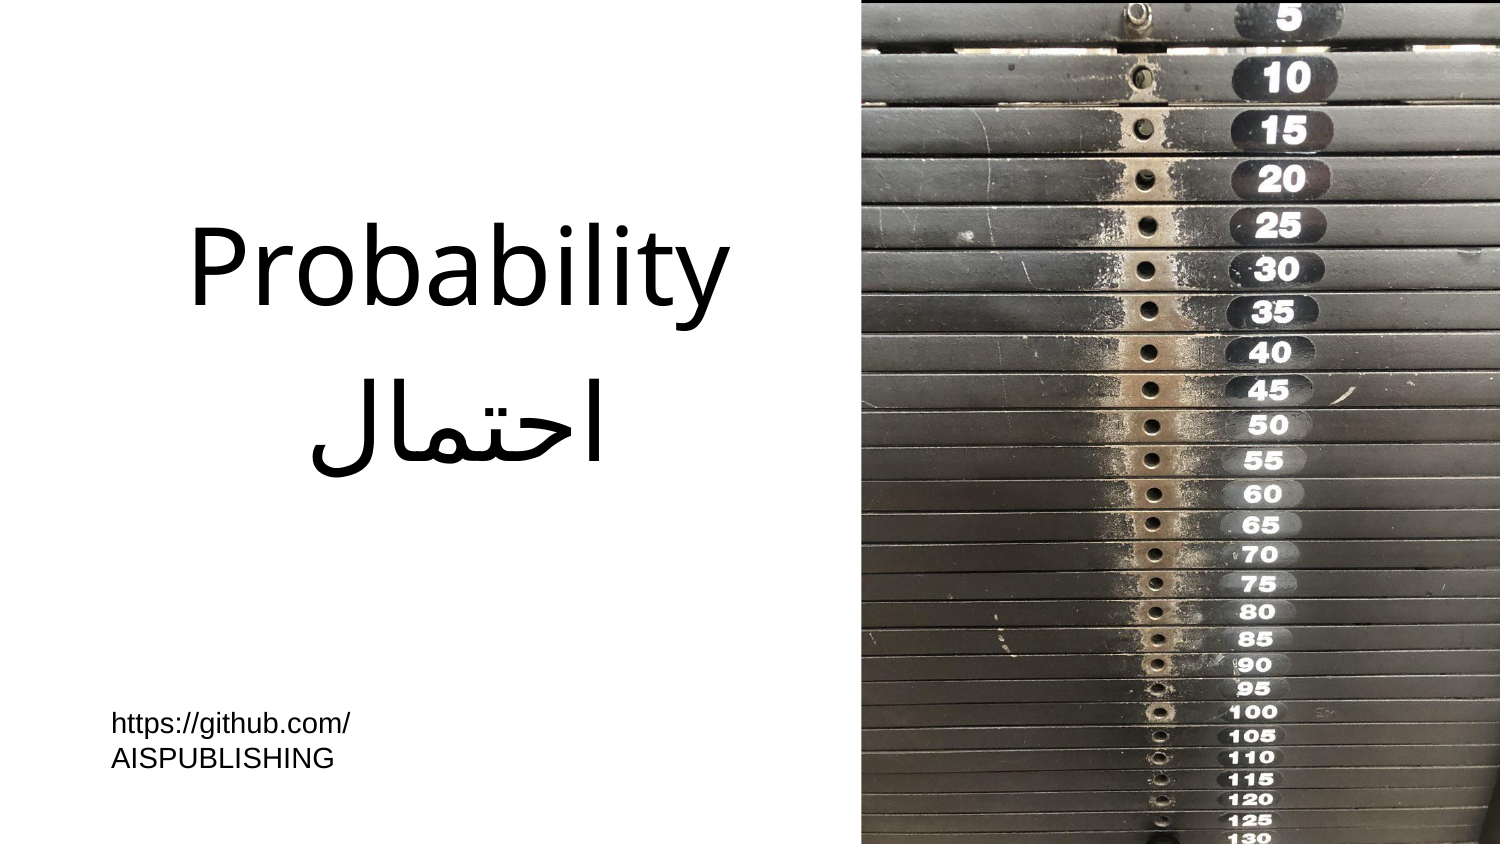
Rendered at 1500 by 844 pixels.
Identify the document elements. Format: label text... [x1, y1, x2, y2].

title Probability [54, 150, 855, 306]
picture [861, 0, 1500, 844]
text_box https://github.com/AISPUBLISHING [96, 688, 589, 789]
text_box احتمال [54, 306, 855, 499]
